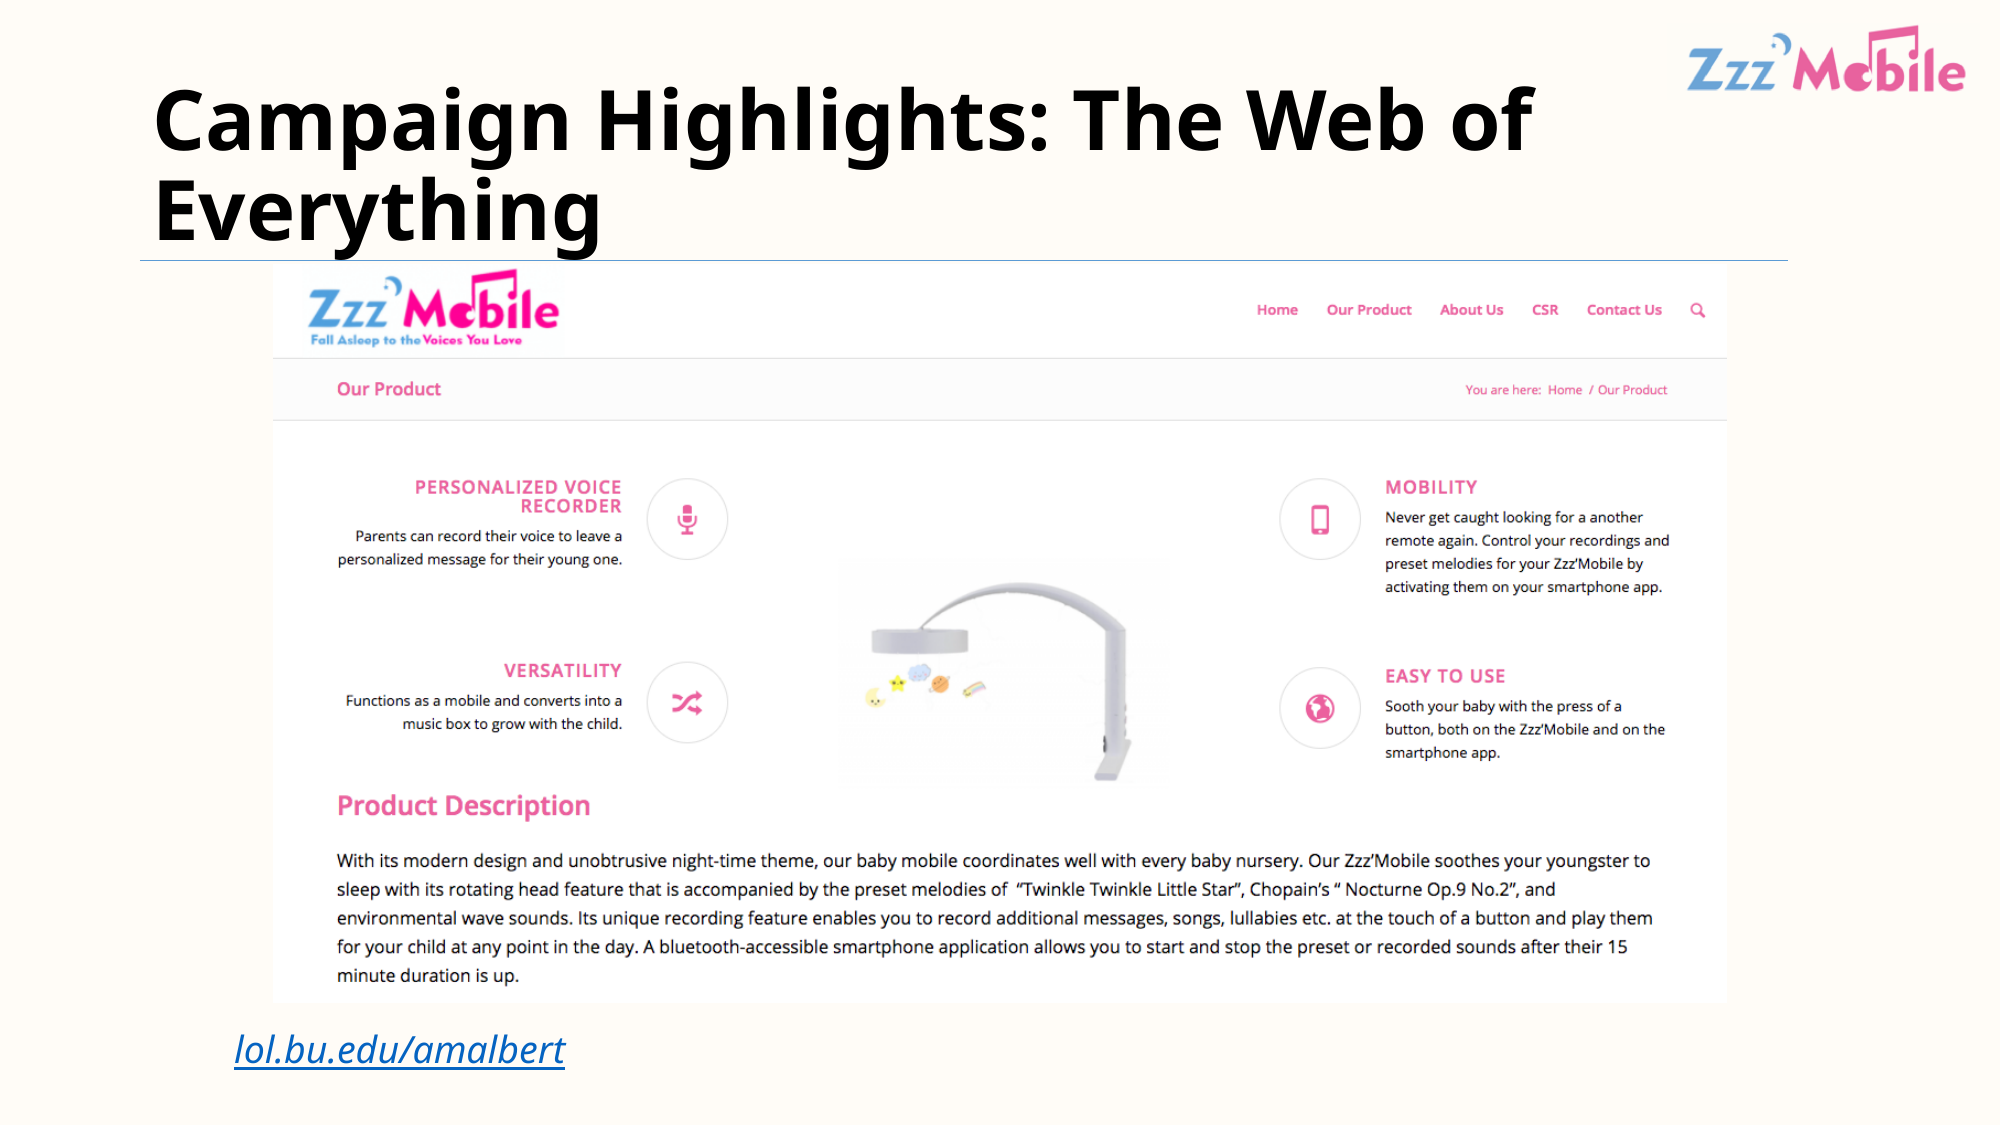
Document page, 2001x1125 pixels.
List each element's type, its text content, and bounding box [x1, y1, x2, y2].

title Campaign Highlights: The Web of Everything [137, 59, 1863, 278]
text_box lol.bu.edu/amalbert [219, 928, 1220, 1125]
picture [273, 264, 1727, 1003]
picture [1666, 23, 1980, 100]
